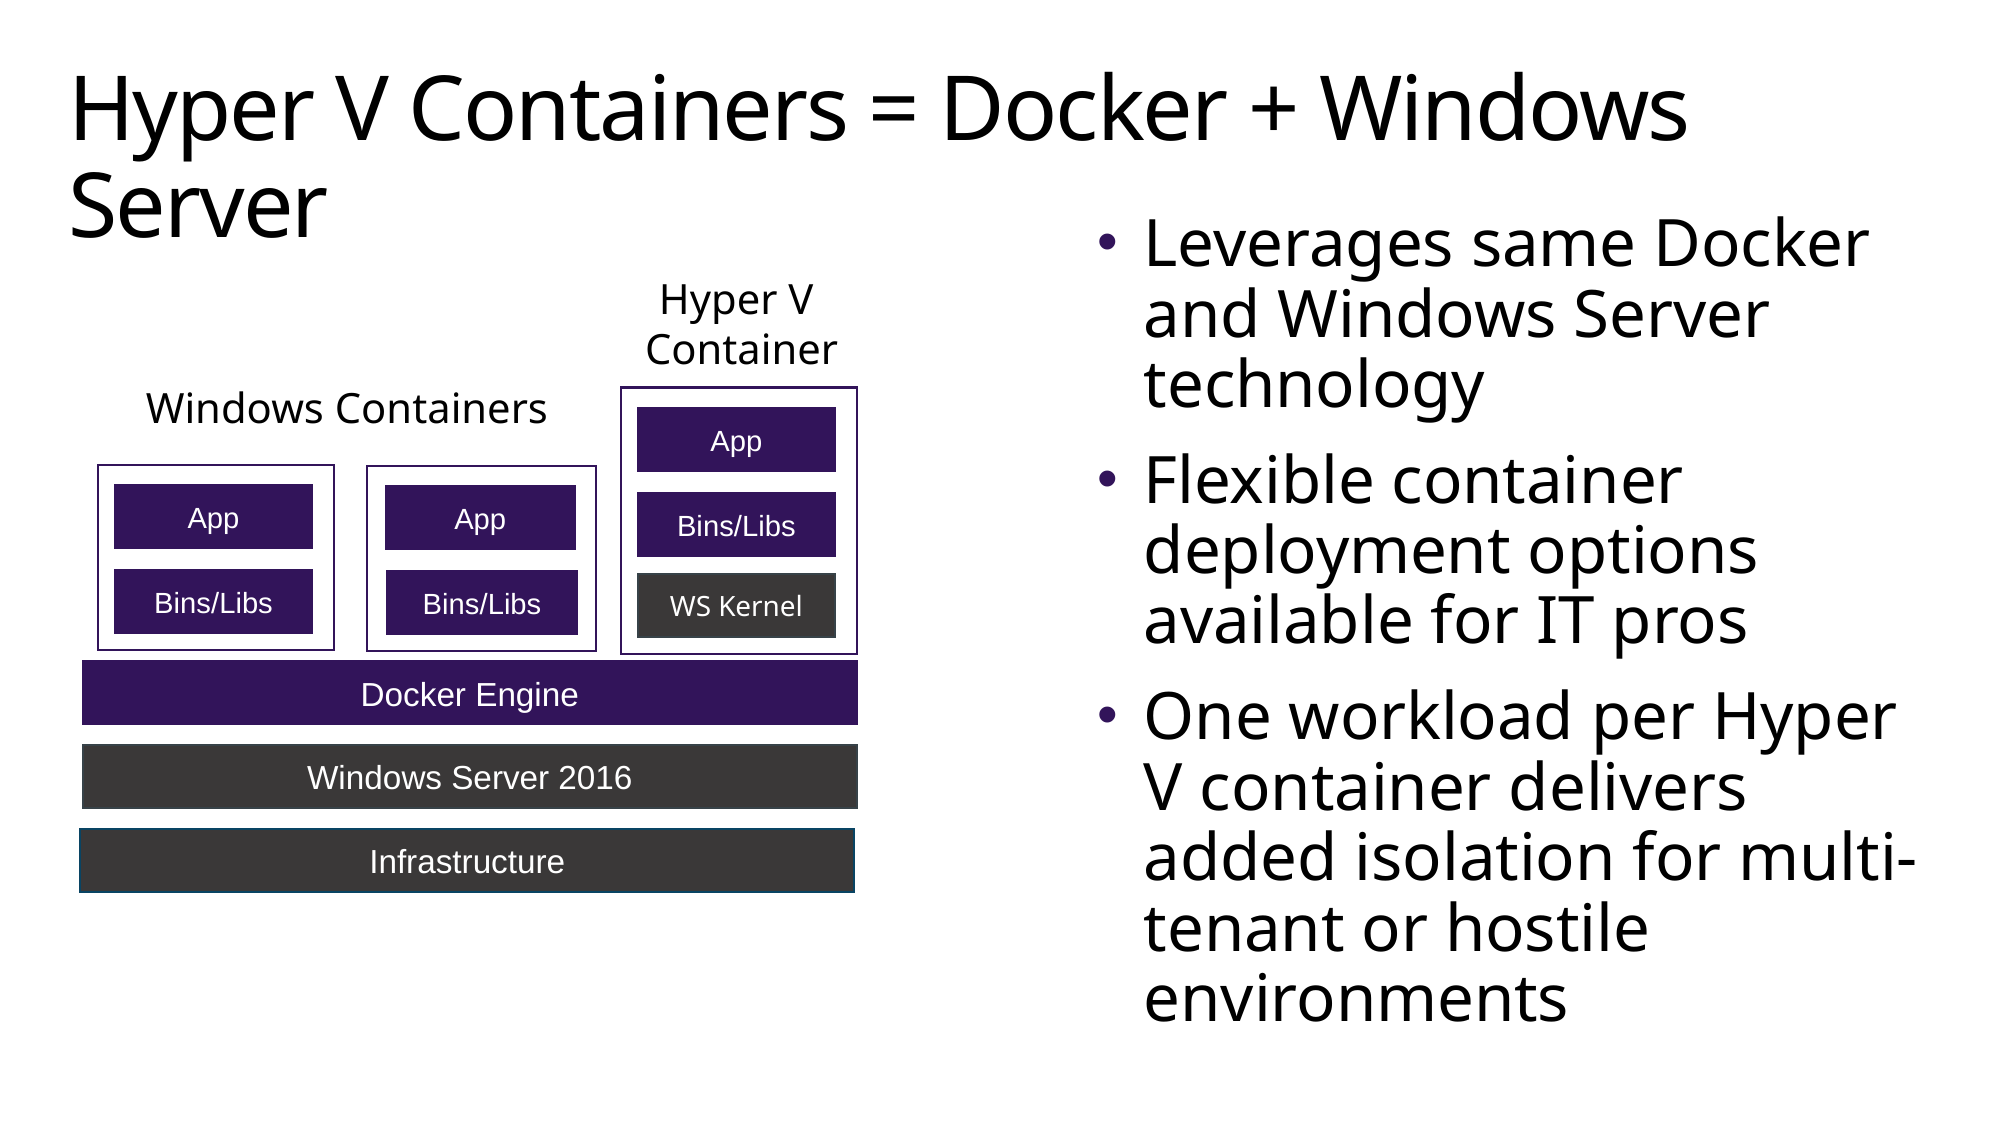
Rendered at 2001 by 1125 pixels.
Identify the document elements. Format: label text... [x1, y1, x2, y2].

text_box [620, 387, 857, 654]
list Leverages same Docker and Windows Server technology Flexible container deployment options available for IT pros One workload per Hyper V container delivers added isolation for multi-tenant or hostile environments [1073, 195, 1956, 918]
text_box [97, 464, 334, 650]
text_box WS Kernel [637, 574, 836, 637]
title Hyper V Containers = Docker + Windows Server [44, 47, 1957, 196]
text_box Hyper V Container [548, 252, 935, 316]
text_box Docker Engine [82, 661, 857, 725]
text_box [367, 465, 596, 651]
text_box Infrastructure [80, 829, 855, 893]
text_box Windows Server 2016 [82, 745, 857, 809]
text_box Windows Containers [97, 375, 596, 439]
